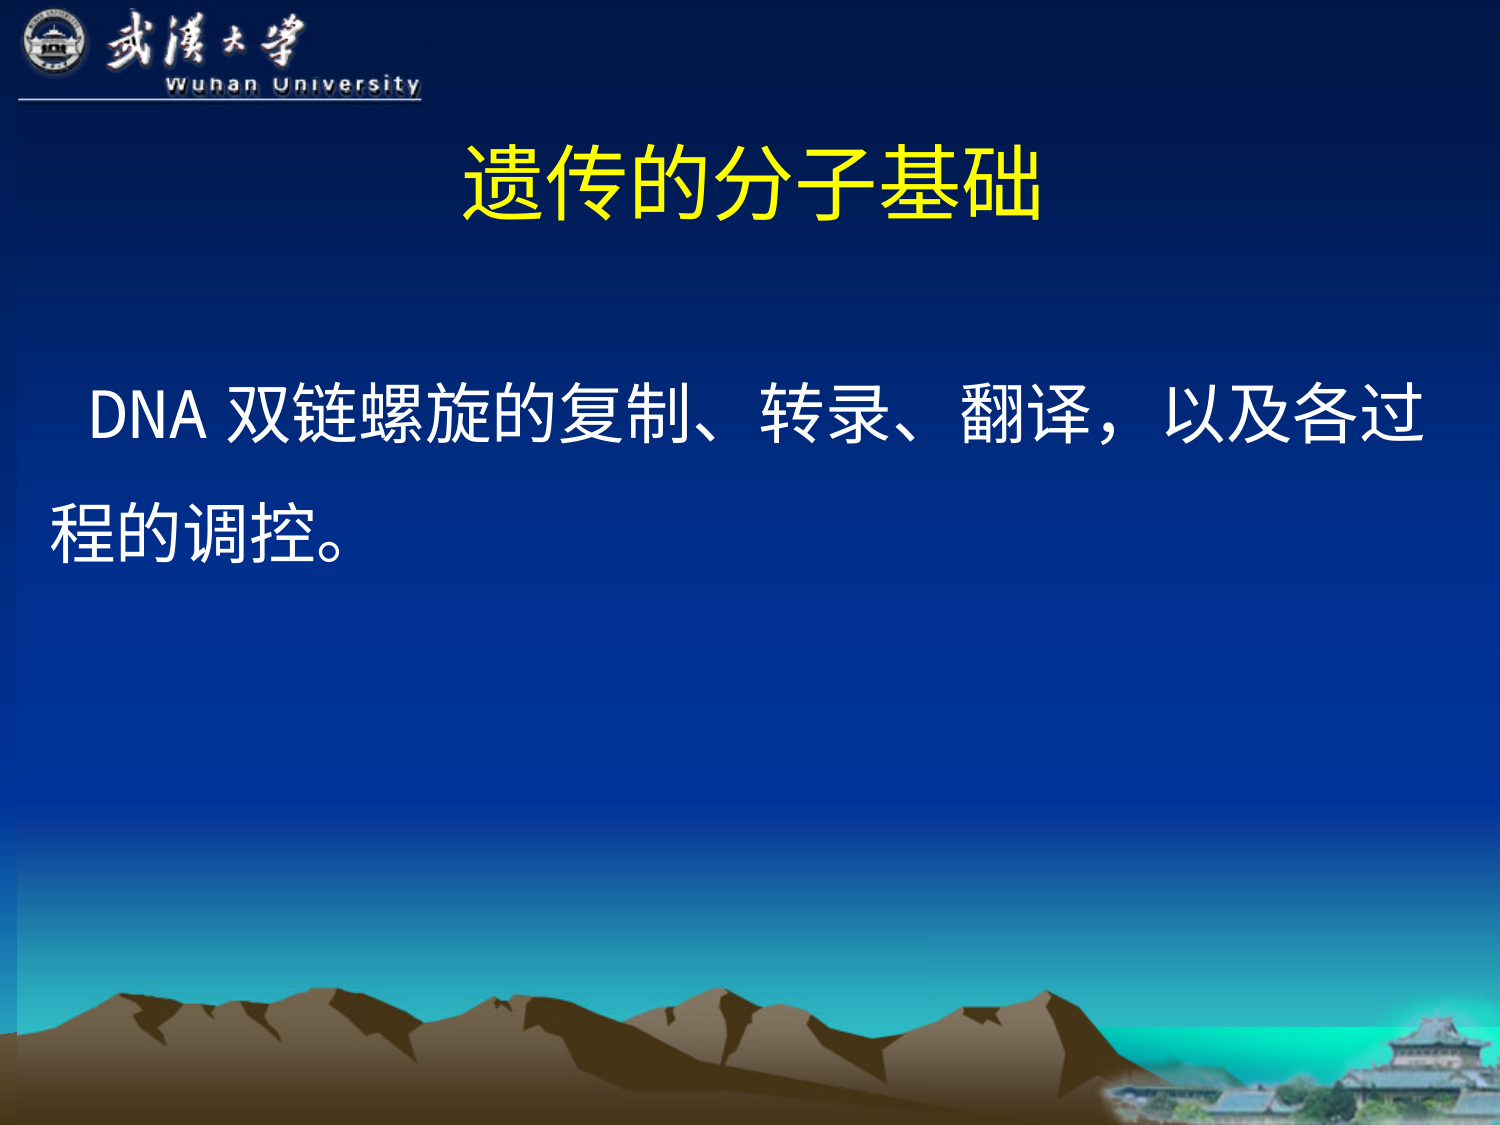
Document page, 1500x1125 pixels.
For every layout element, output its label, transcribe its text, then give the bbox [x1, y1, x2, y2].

picture [17, 4, 1500, 1125]
text_box DNA双链螺旋的复制、转录、翻译，以及各过程的调控。 [34, 324, 1472, 580]
title 遗传的分子基础 [87, 99, 1438, 263]
